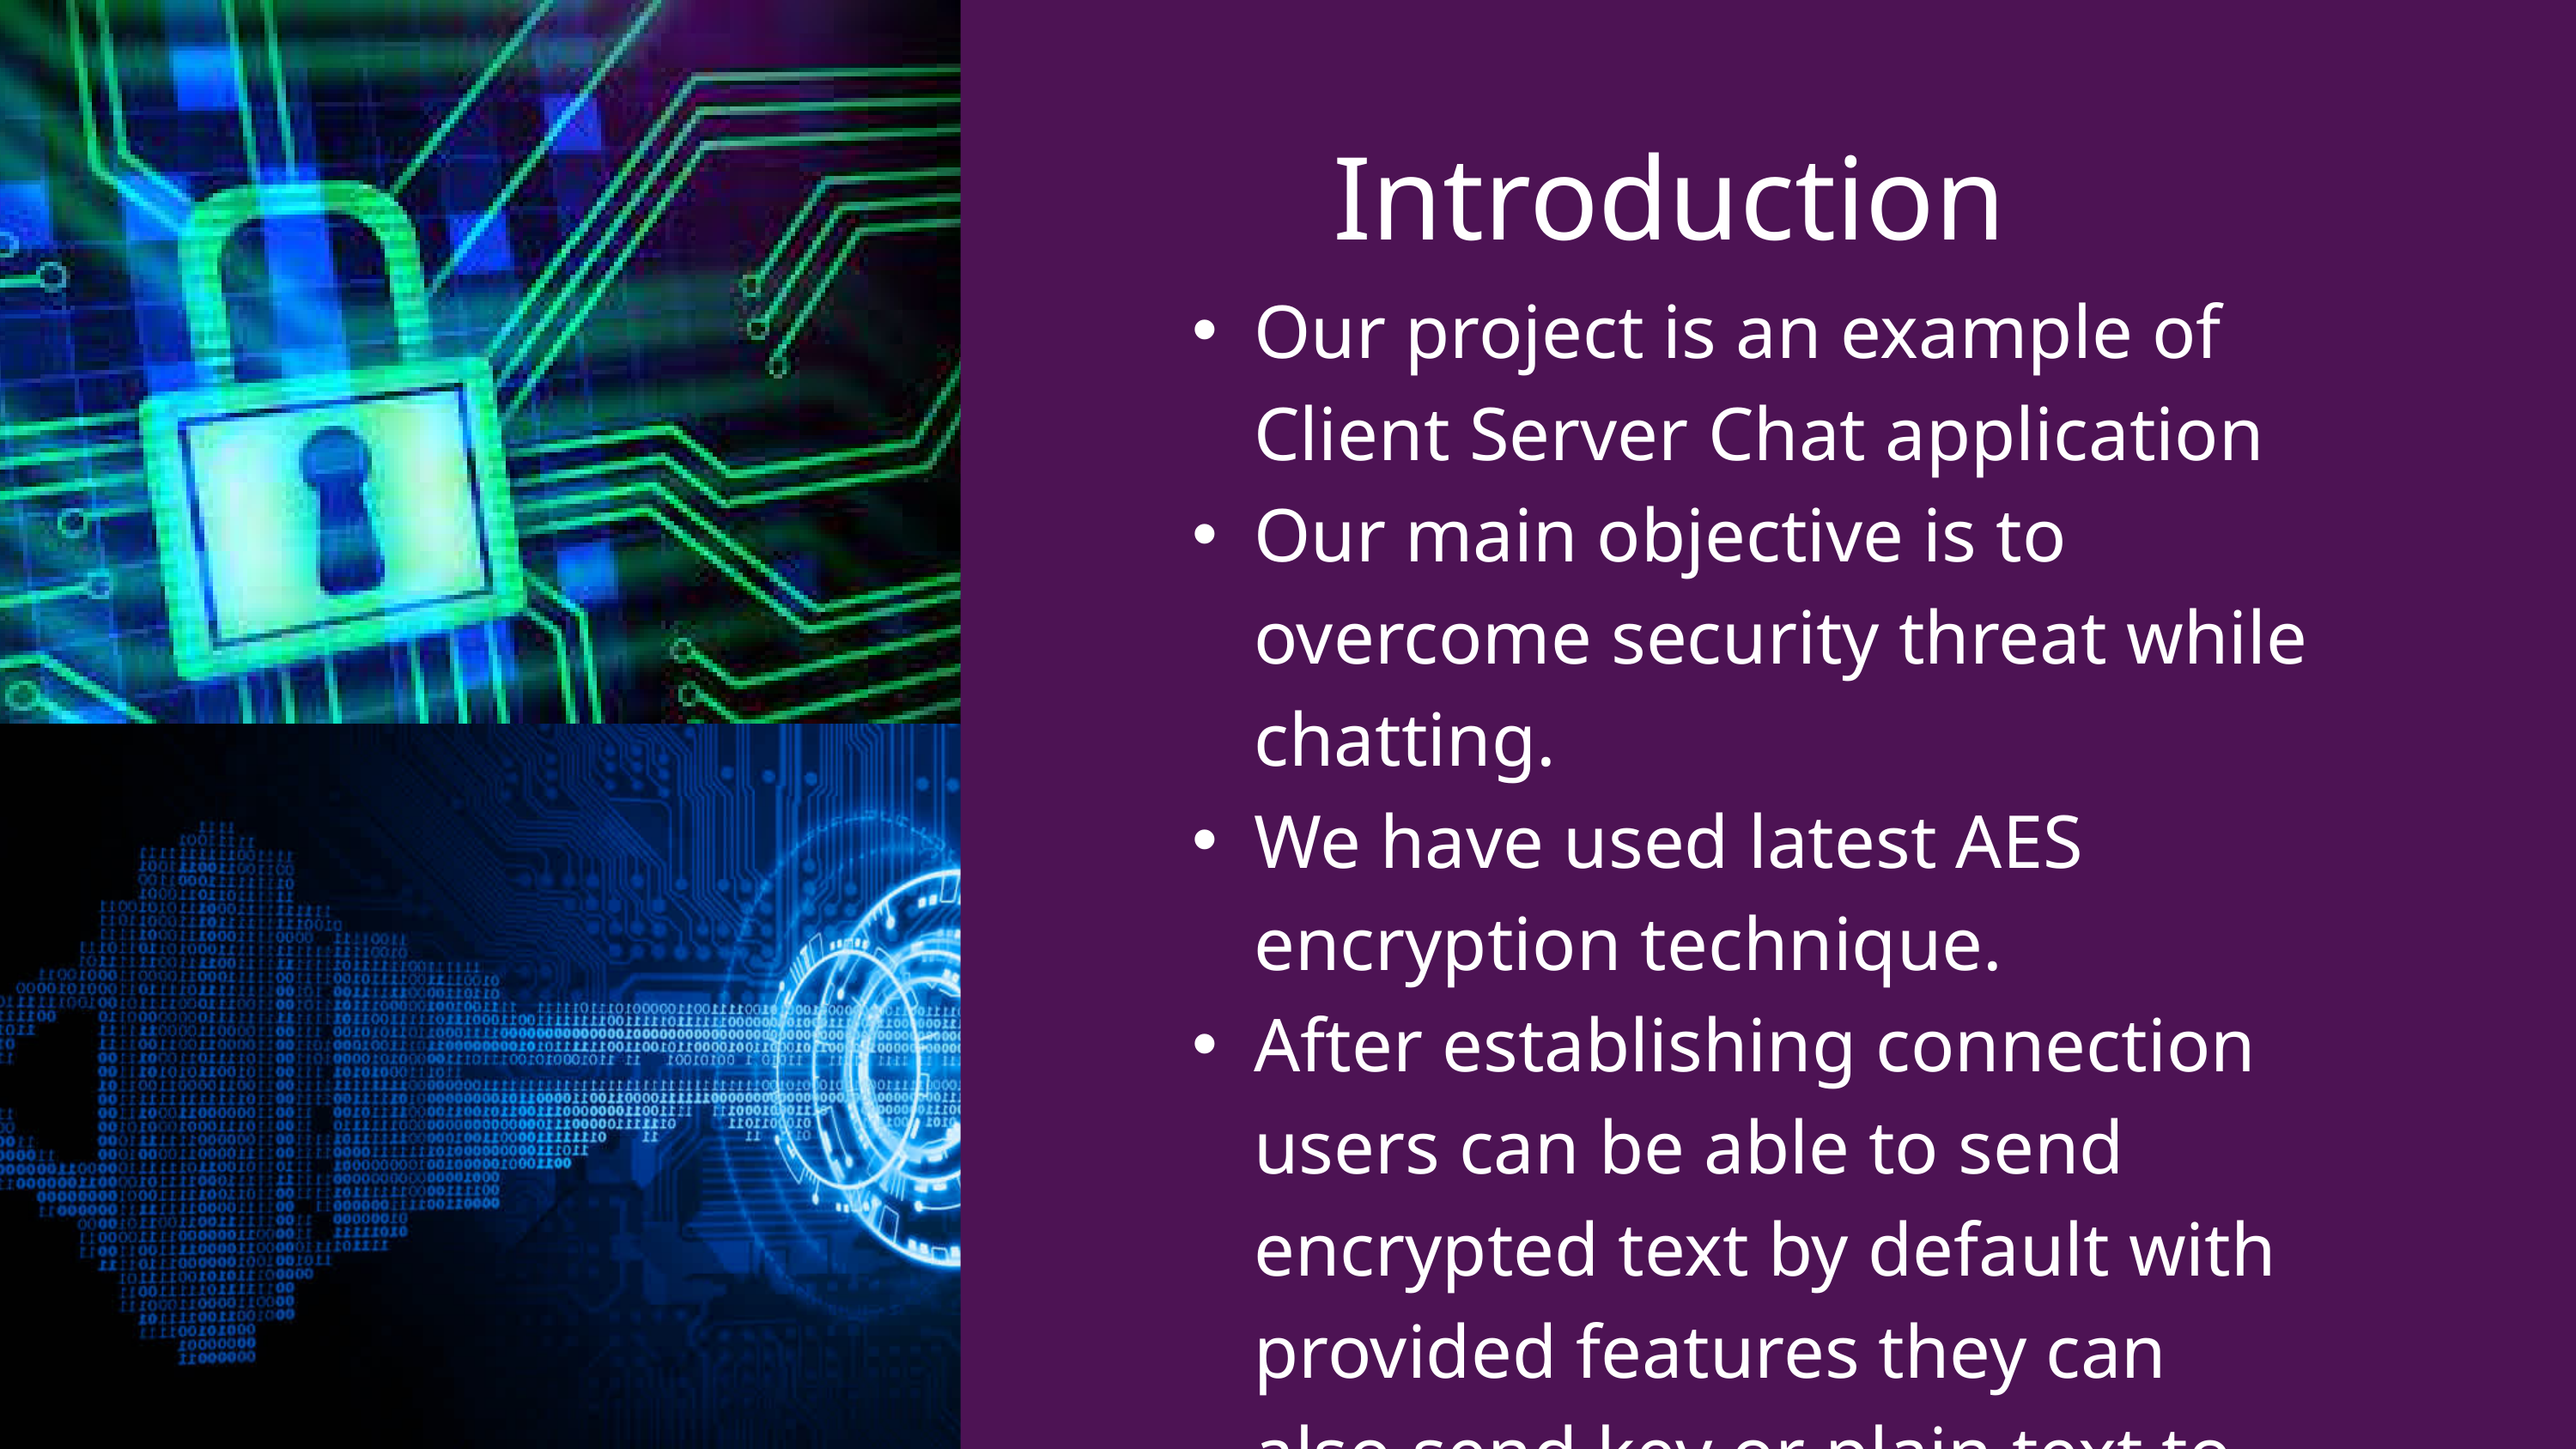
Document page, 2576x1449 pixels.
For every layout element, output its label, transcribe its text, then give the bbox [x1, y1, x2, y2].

text_box Our project is an example of Client Server Chat application Our main objective is to overcome security threat while chatting. We have used latest AES encryption technique. After establishing connection users can be able to send encrypted text by default with provided features they can also send key or plain text to receiver. [1130, 270, 2317, 1449]
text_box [0, 0, 961, 1449]
text_box Introduction [1287, 102, 2052, 264]
